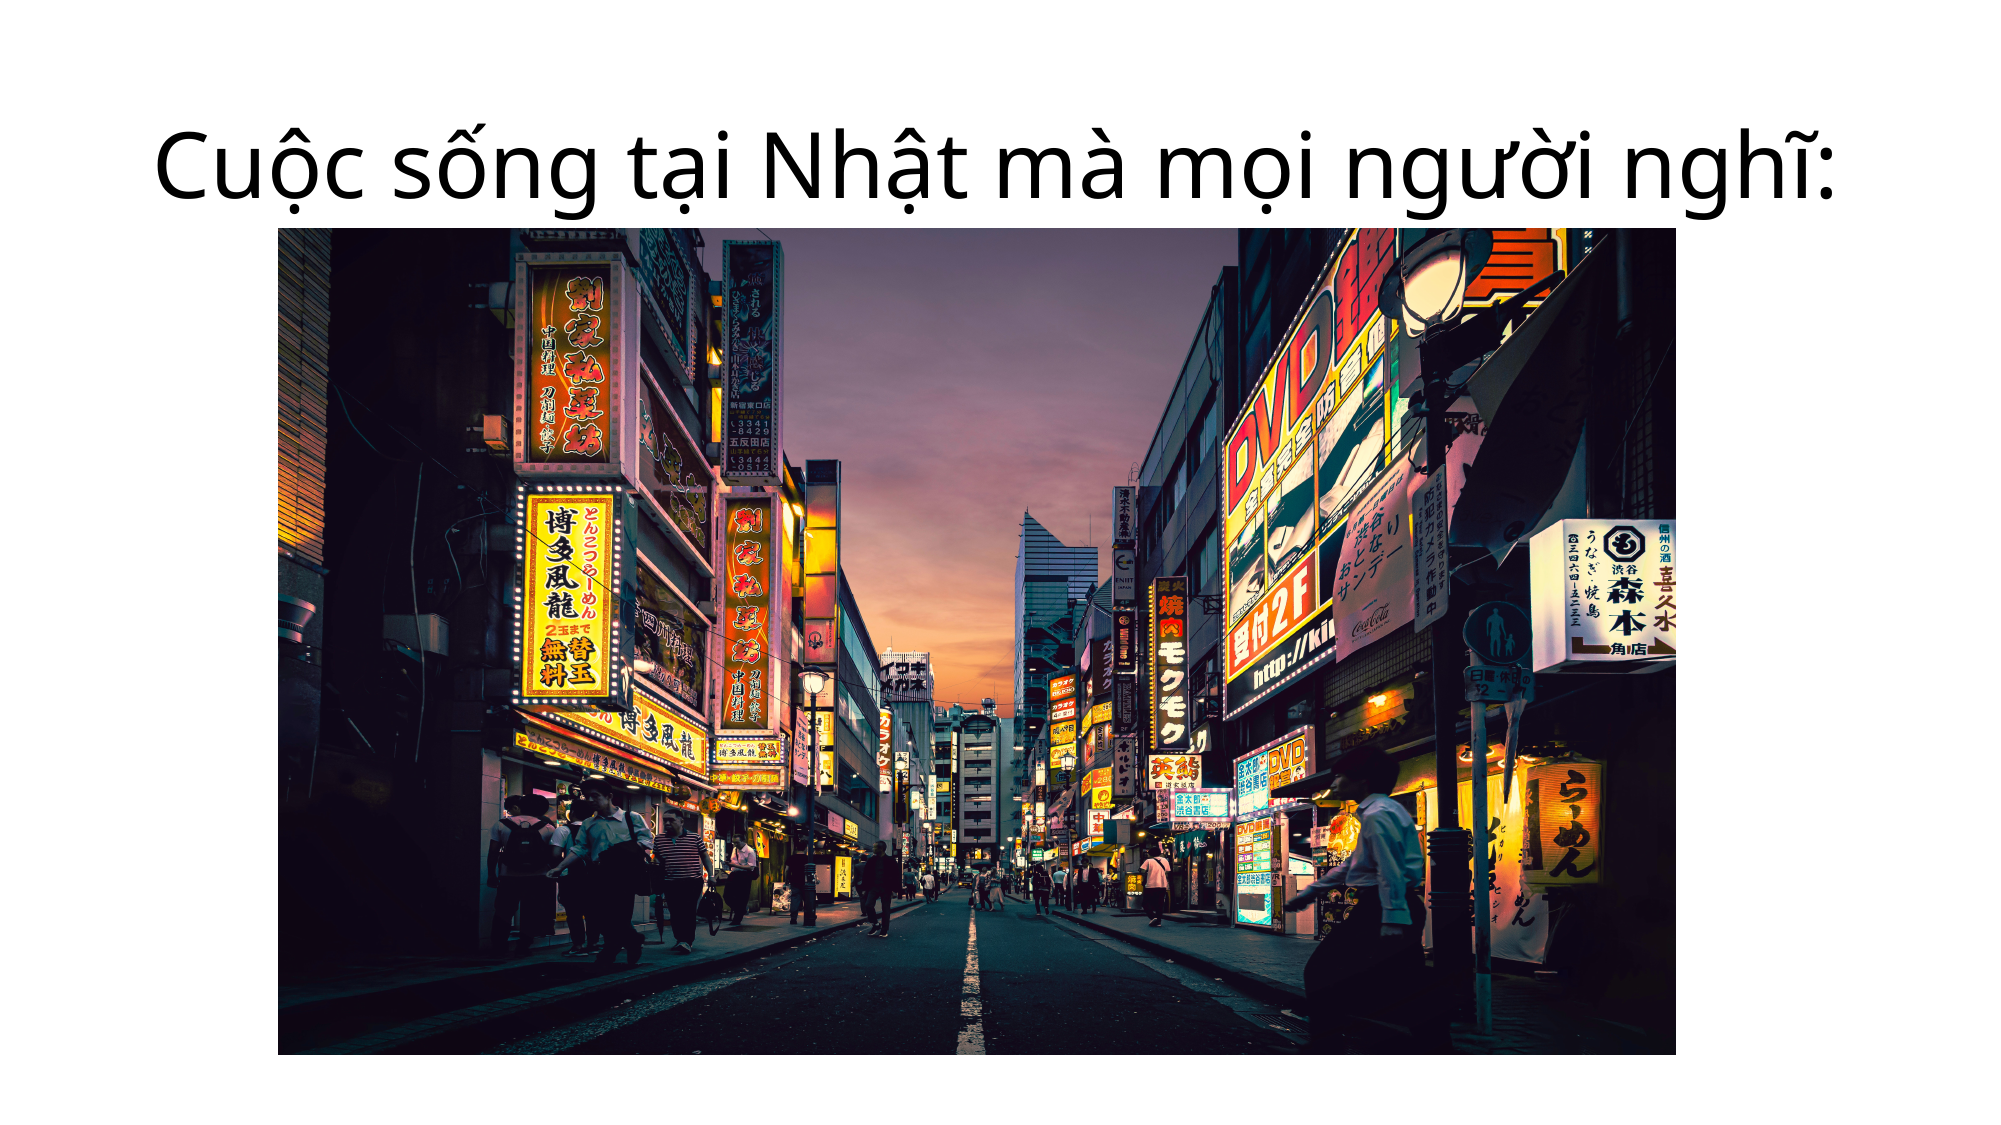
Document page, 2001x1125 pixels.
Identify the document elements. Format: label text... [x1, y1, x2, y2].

title Cuộc sống tại Nhật mà mọi người nghĩ: [137, 59, 1863, 278]
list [278, 228, 1676, 1055]
